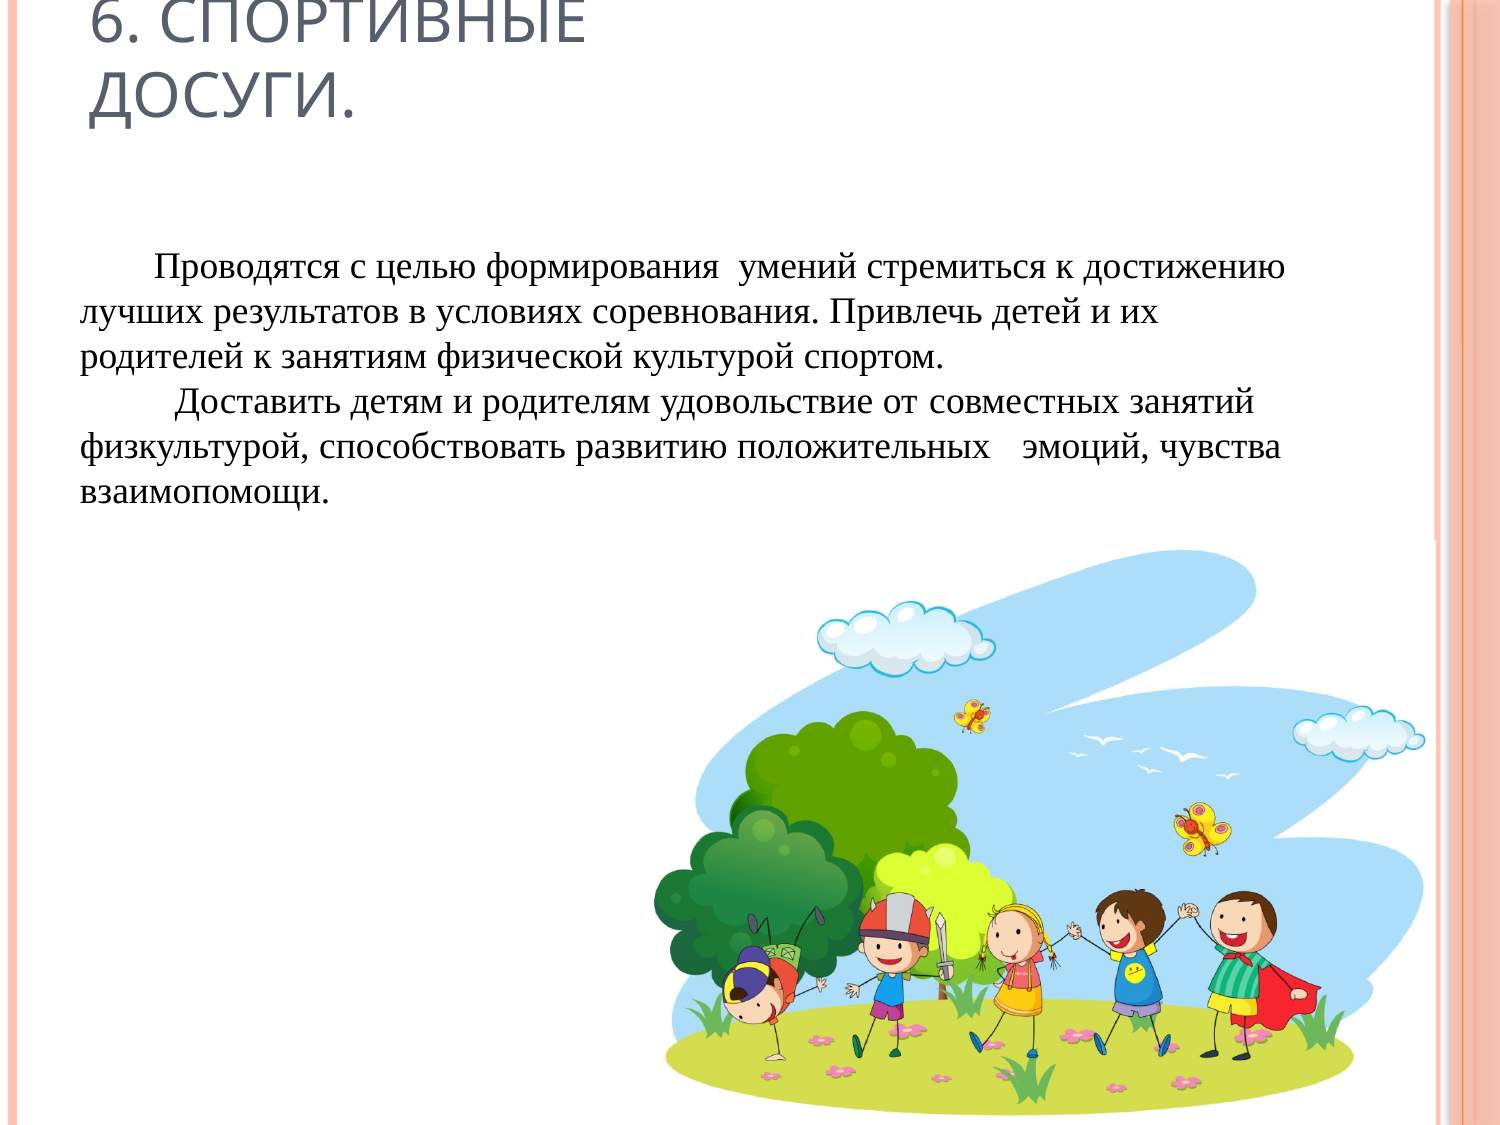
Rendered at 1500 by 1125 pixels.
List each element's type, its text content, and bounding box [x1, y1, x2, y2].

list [643, 540, 1436, 1125]
title 6. Спортивные досуги. [75, 45, 845, 138]
text_box Проводятся с целью формирования умений стремиться к достижению лучших результатов в условиях соревнования. Привлечь детей и их родителей к занятиям физической культурой спортом. Доставить детям и родителям удовольствие от совместных занятий физкультурой, способствовать развитию положительных эмоций, чувства взаимопомощи. [64, 233, 1329, 519]
